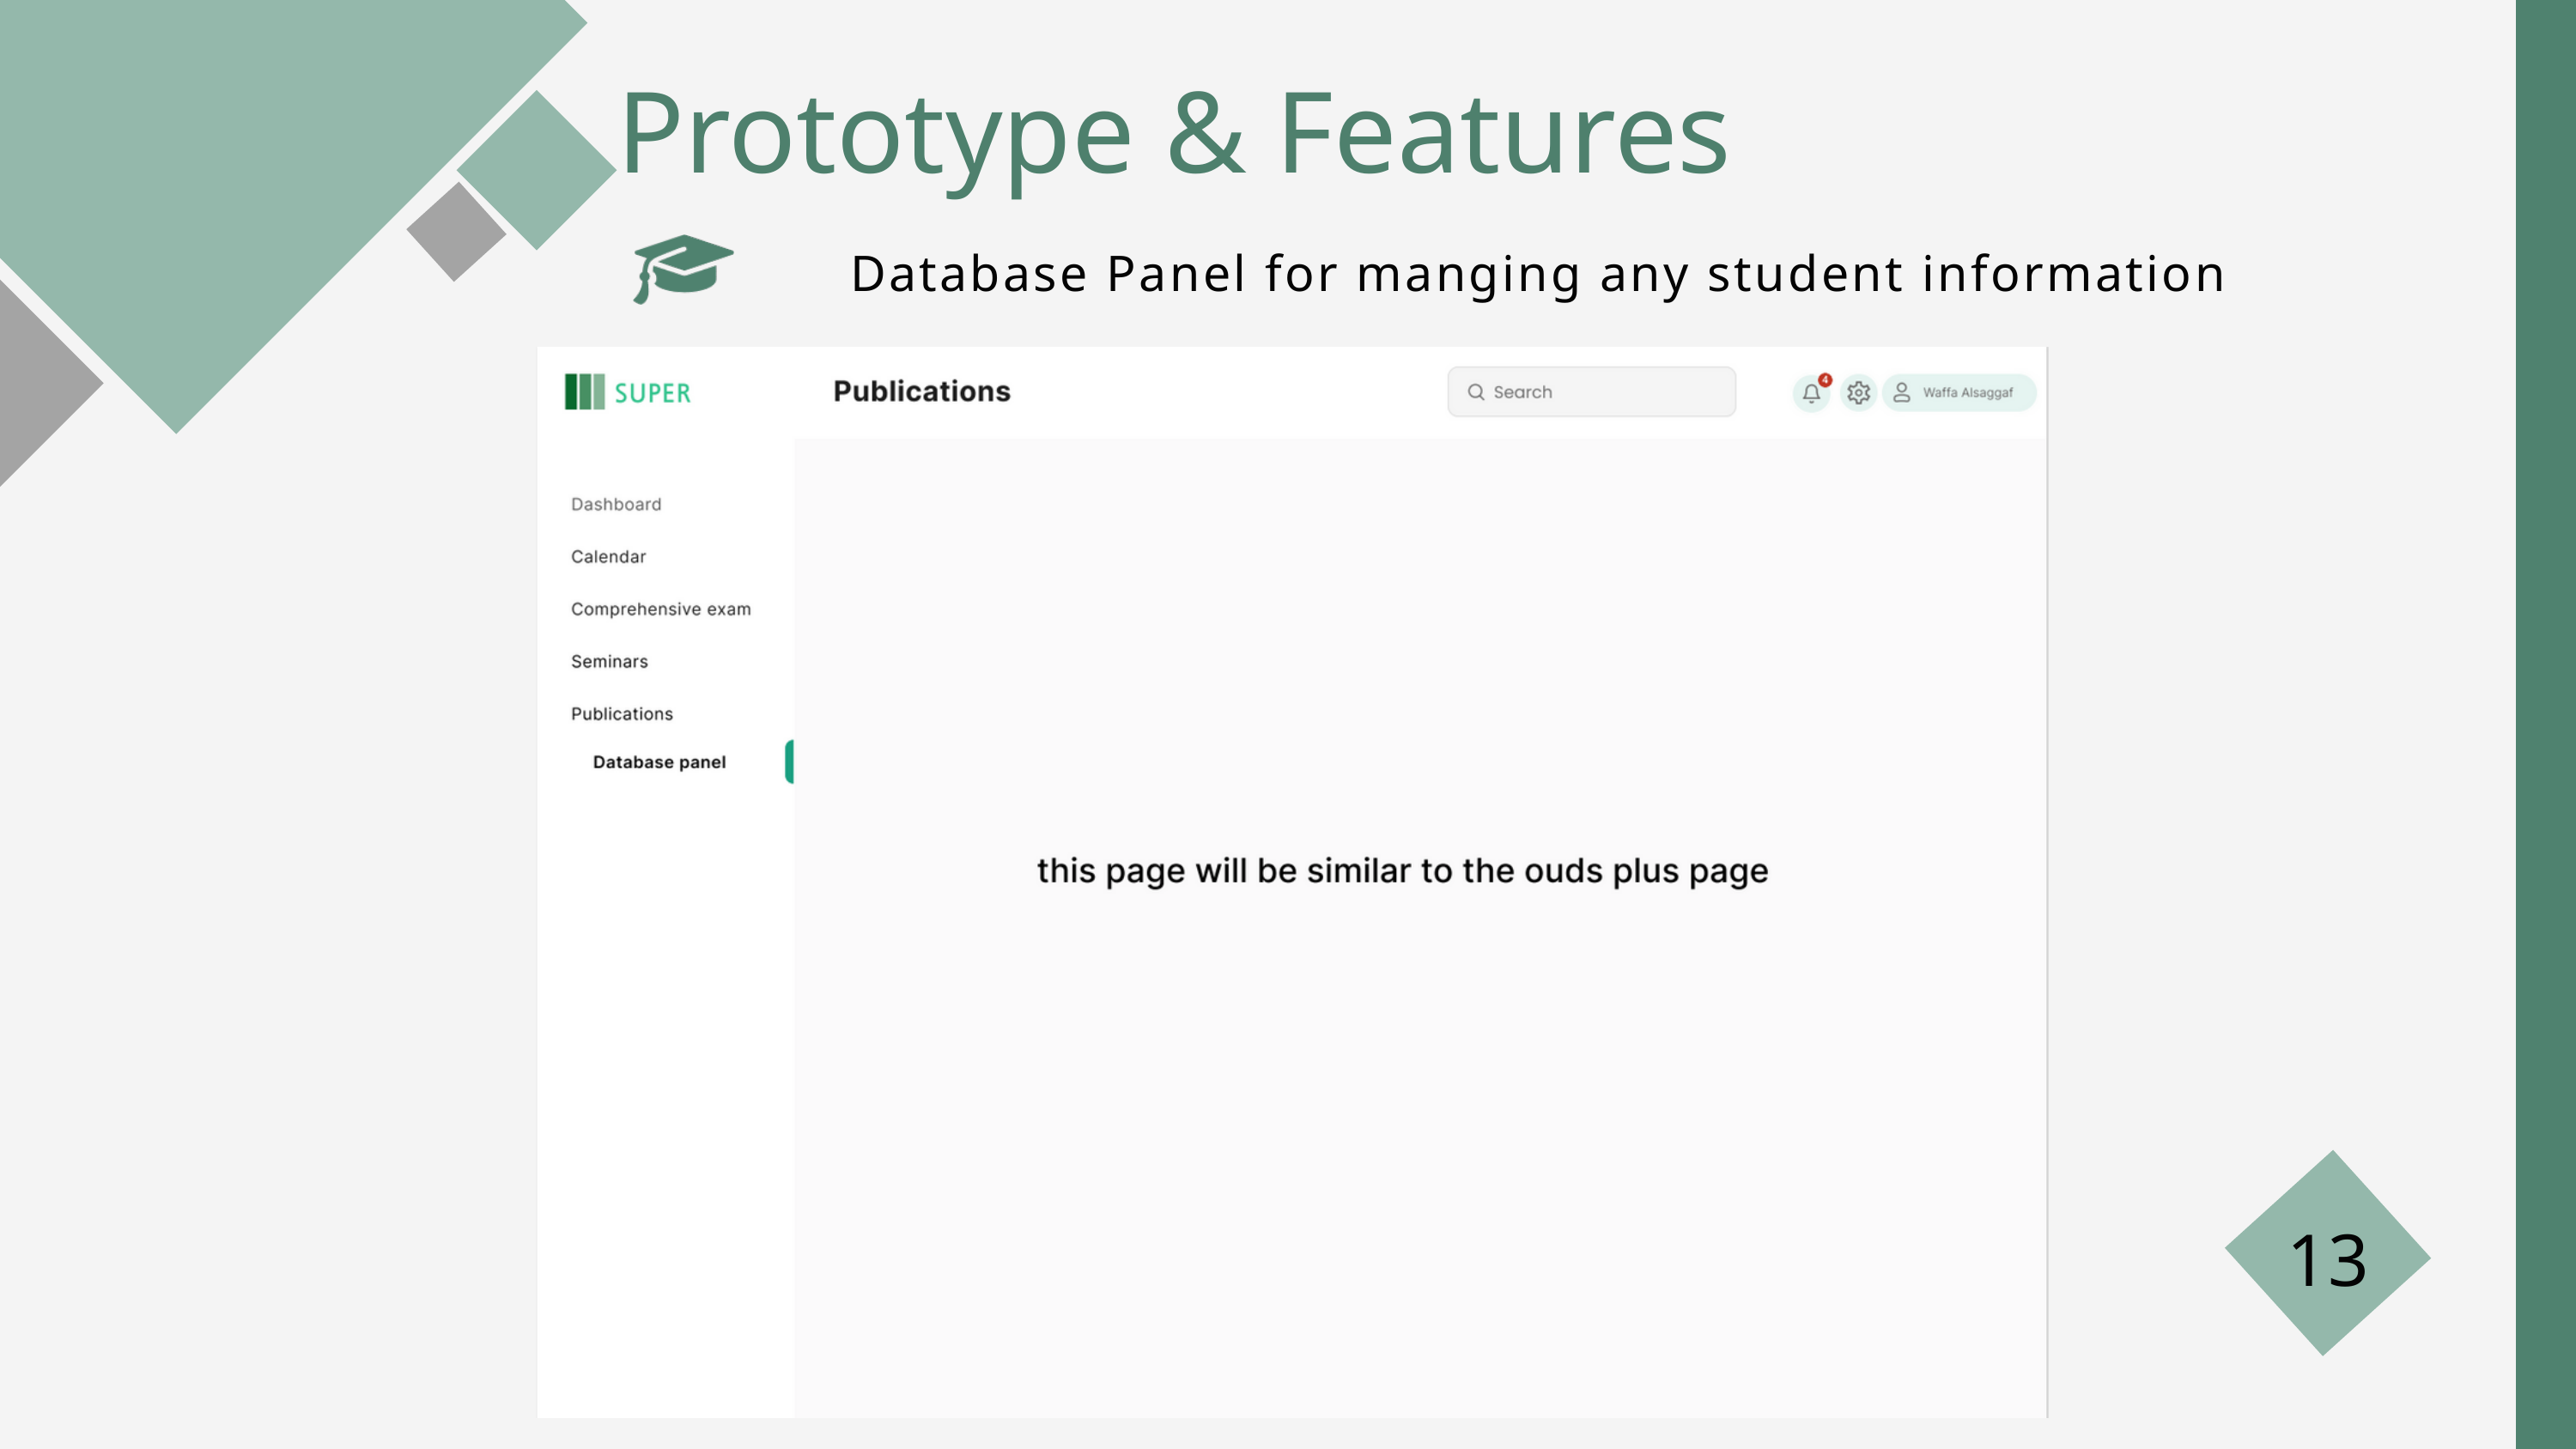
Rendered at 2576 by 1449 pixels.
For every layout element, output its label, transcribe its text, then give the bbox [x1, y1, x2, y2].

text_box Prototype & Features [617, 71, 1965, 196]
text_box Database Panel for manging any student information [750, 233, 2328, 302]
text_box [2224, 1202, 2432, 1356]
text_box [536, 347, 2049, 1418]
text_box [2515, 0, 2576, 1449]
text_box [0, 0, 588, 517]
text_box [633, 234, 734, 305]
text_box 13 [2275, 1200, 2380, 1300]
text_box [591, 143, 617, 197]
text_box [2277, 1149, 2379, 1200]
